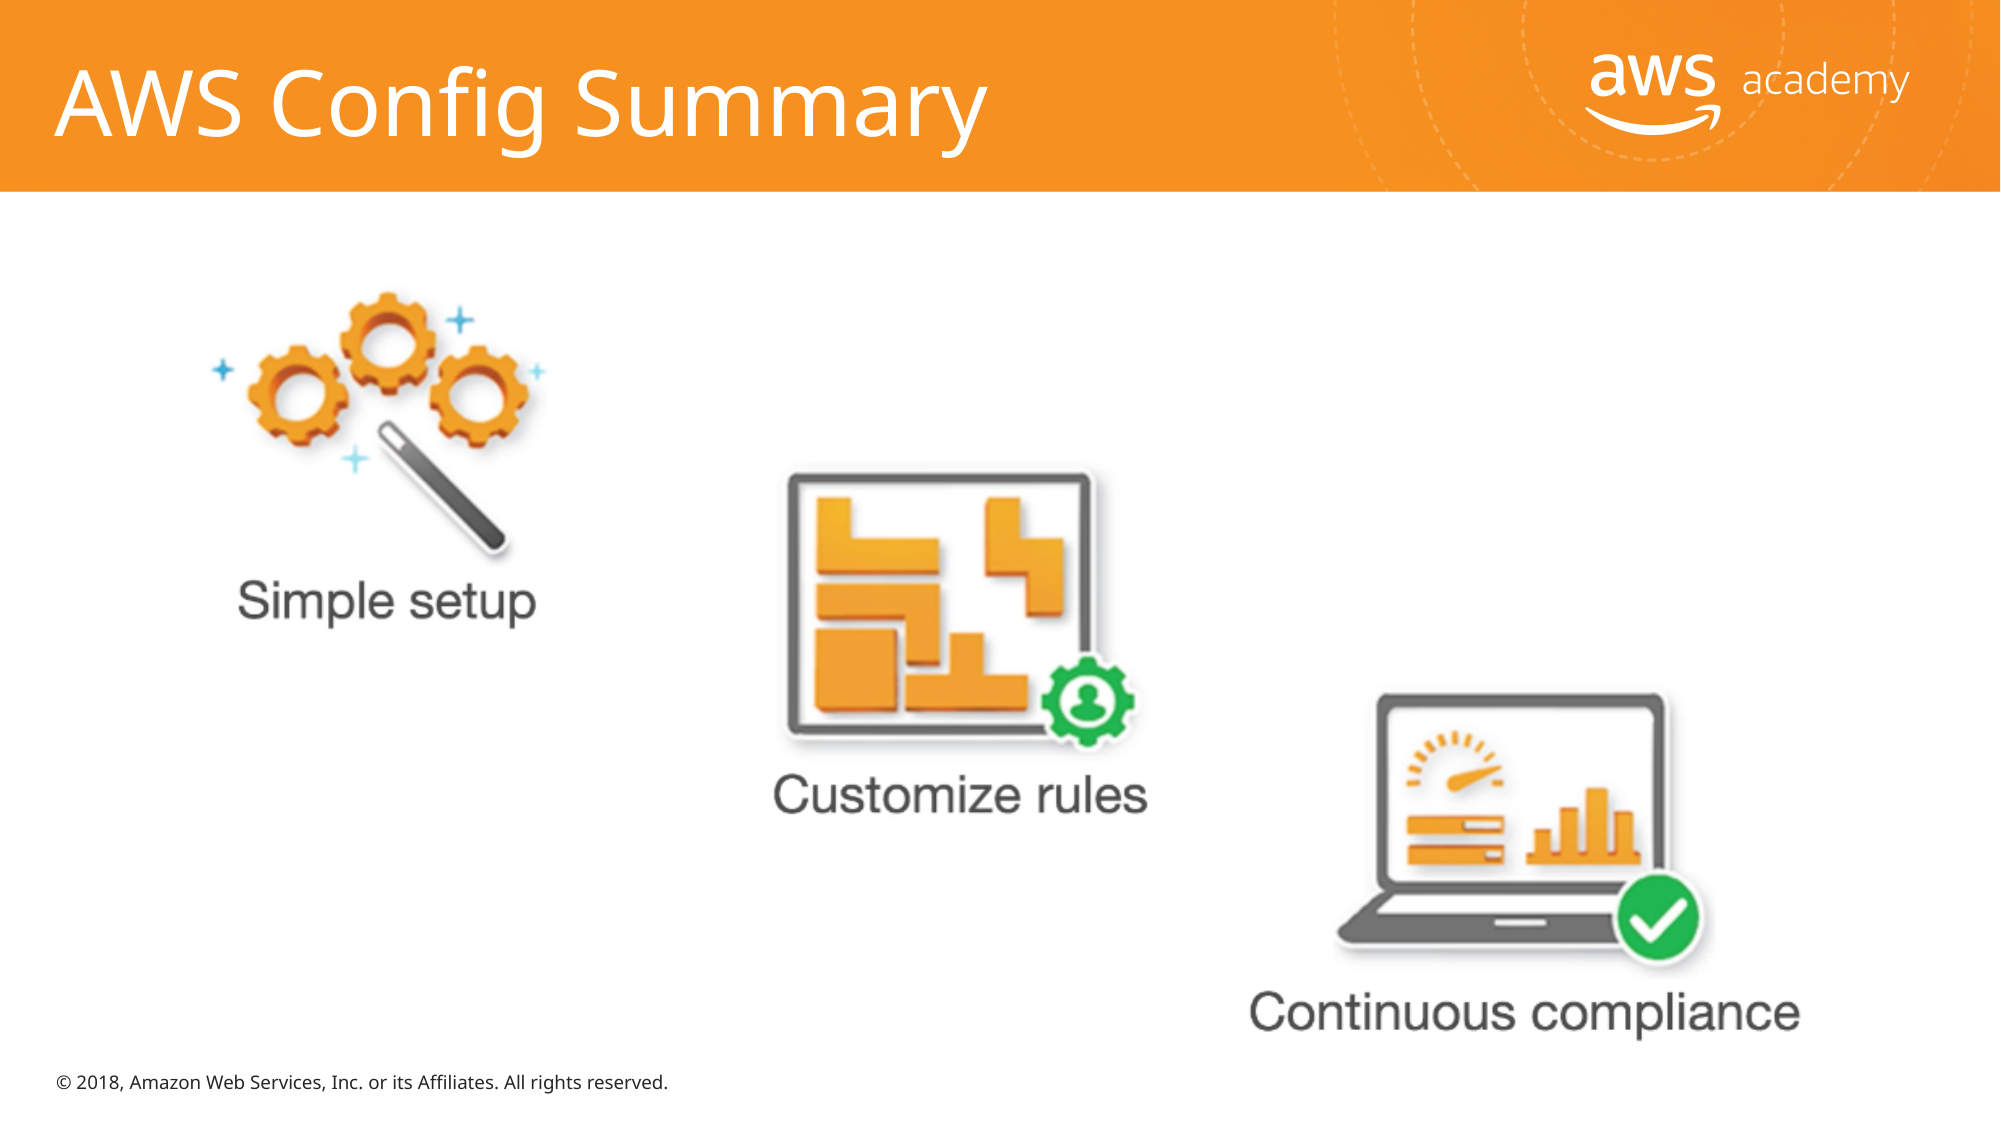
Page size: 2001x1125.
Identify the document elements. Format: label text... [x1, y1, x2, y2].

picture [0, 0, 2001, 1125]
title AWS Config Summary [39, 43, 1570, 172]
